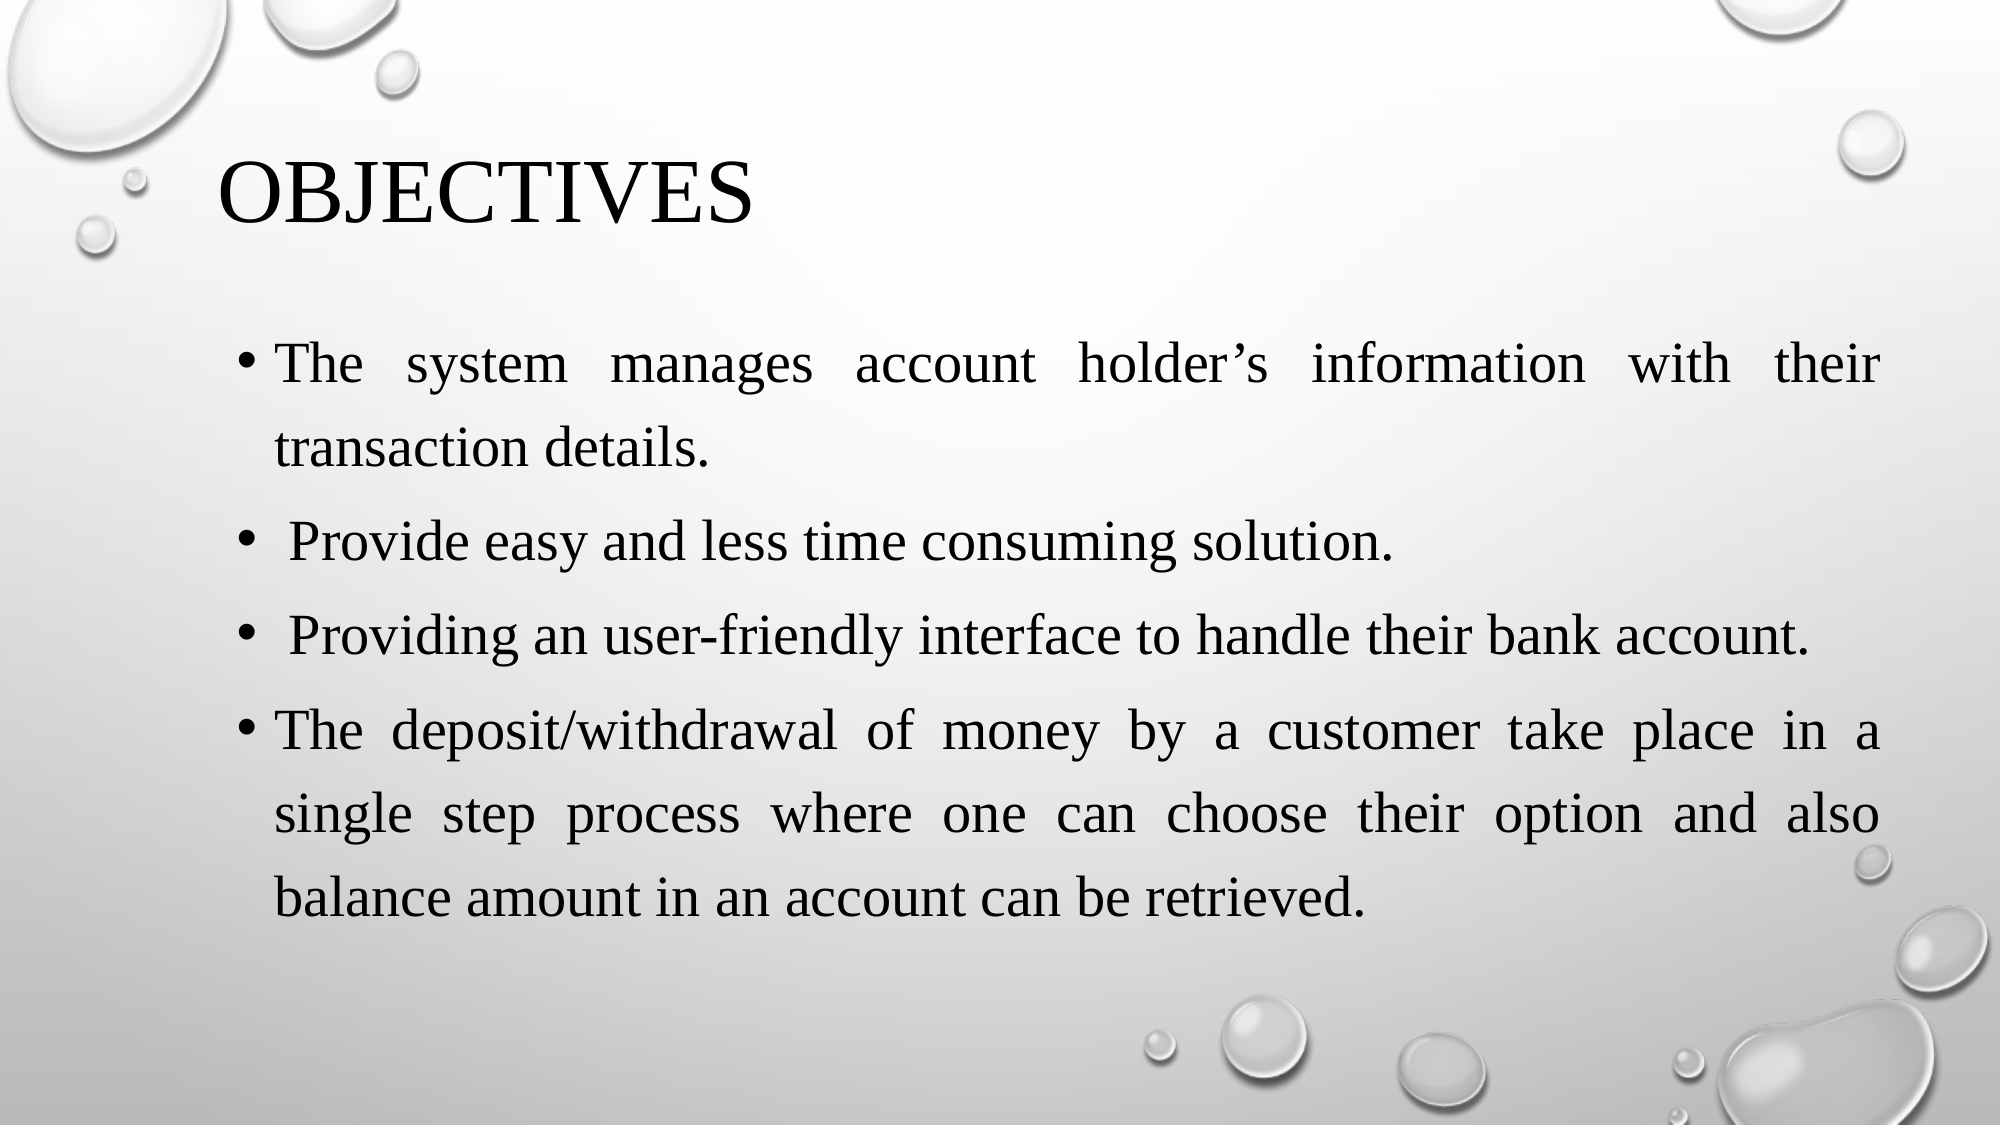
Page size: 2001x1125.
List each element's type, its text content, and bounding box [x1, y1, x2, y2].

list The system manages account holder’s information with their transaction details. Provide easy and less time consuming solution. Providing an user-friendly interface to handle their bank account. The deposit/withdrawal of money by a customer take place in a single step process where one can choose their option and also balance amount in an account can be retrieved. [146, 303, 1897, 1125]
title Objectives [93, 117, 882, 269]
picture [0, 0, 2000, 1125]
